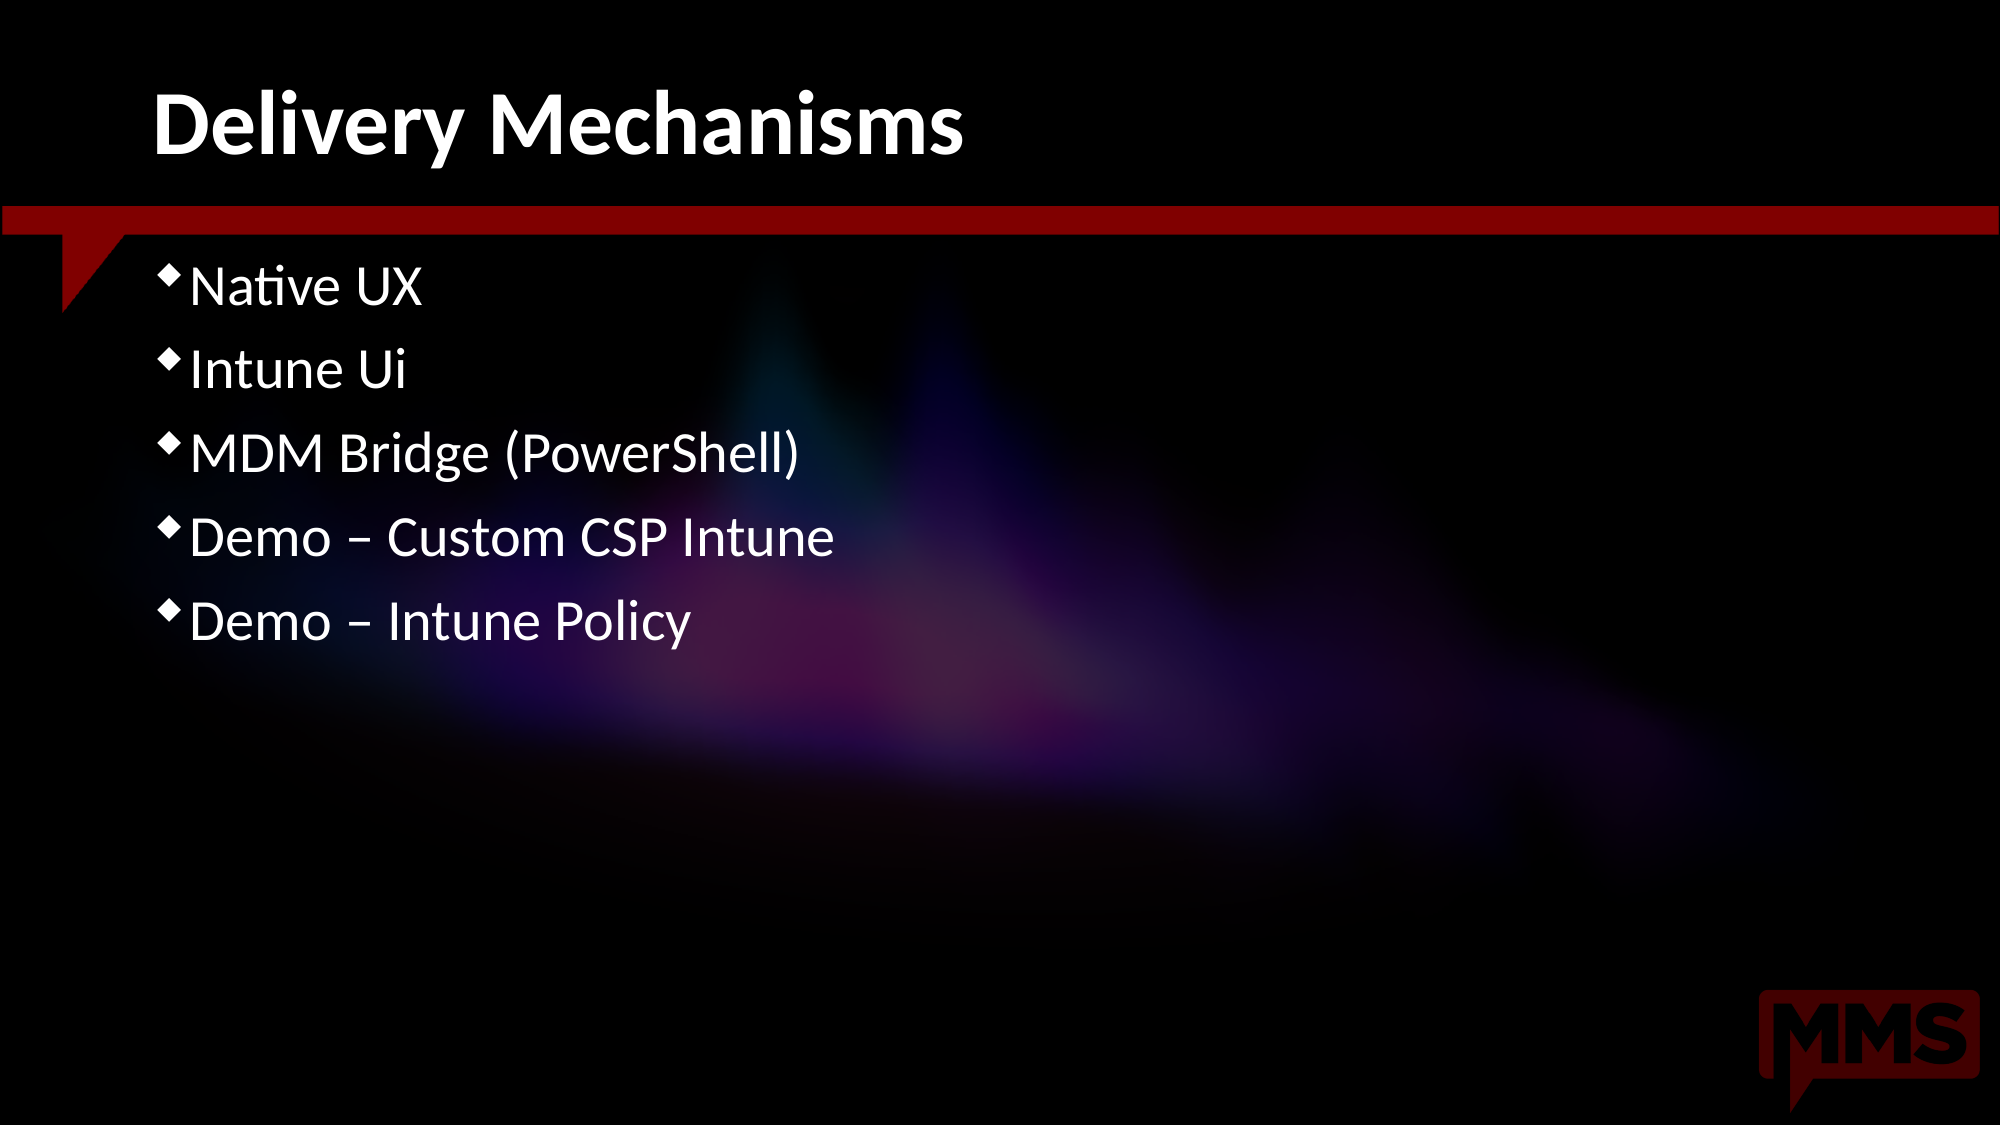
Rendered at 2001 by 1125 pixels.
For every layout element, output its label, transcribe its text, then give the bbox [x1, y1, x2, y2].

list Native UX Intune Ui MDM Bridge (PowerShell) Demo – Custom CSP Intune Demo – Intune Policy [137, 247, 1863, 1014]
picture [0, 112, 2000, 1123]
title Delivery Mechanisms [137, 59, 1863, 190]
